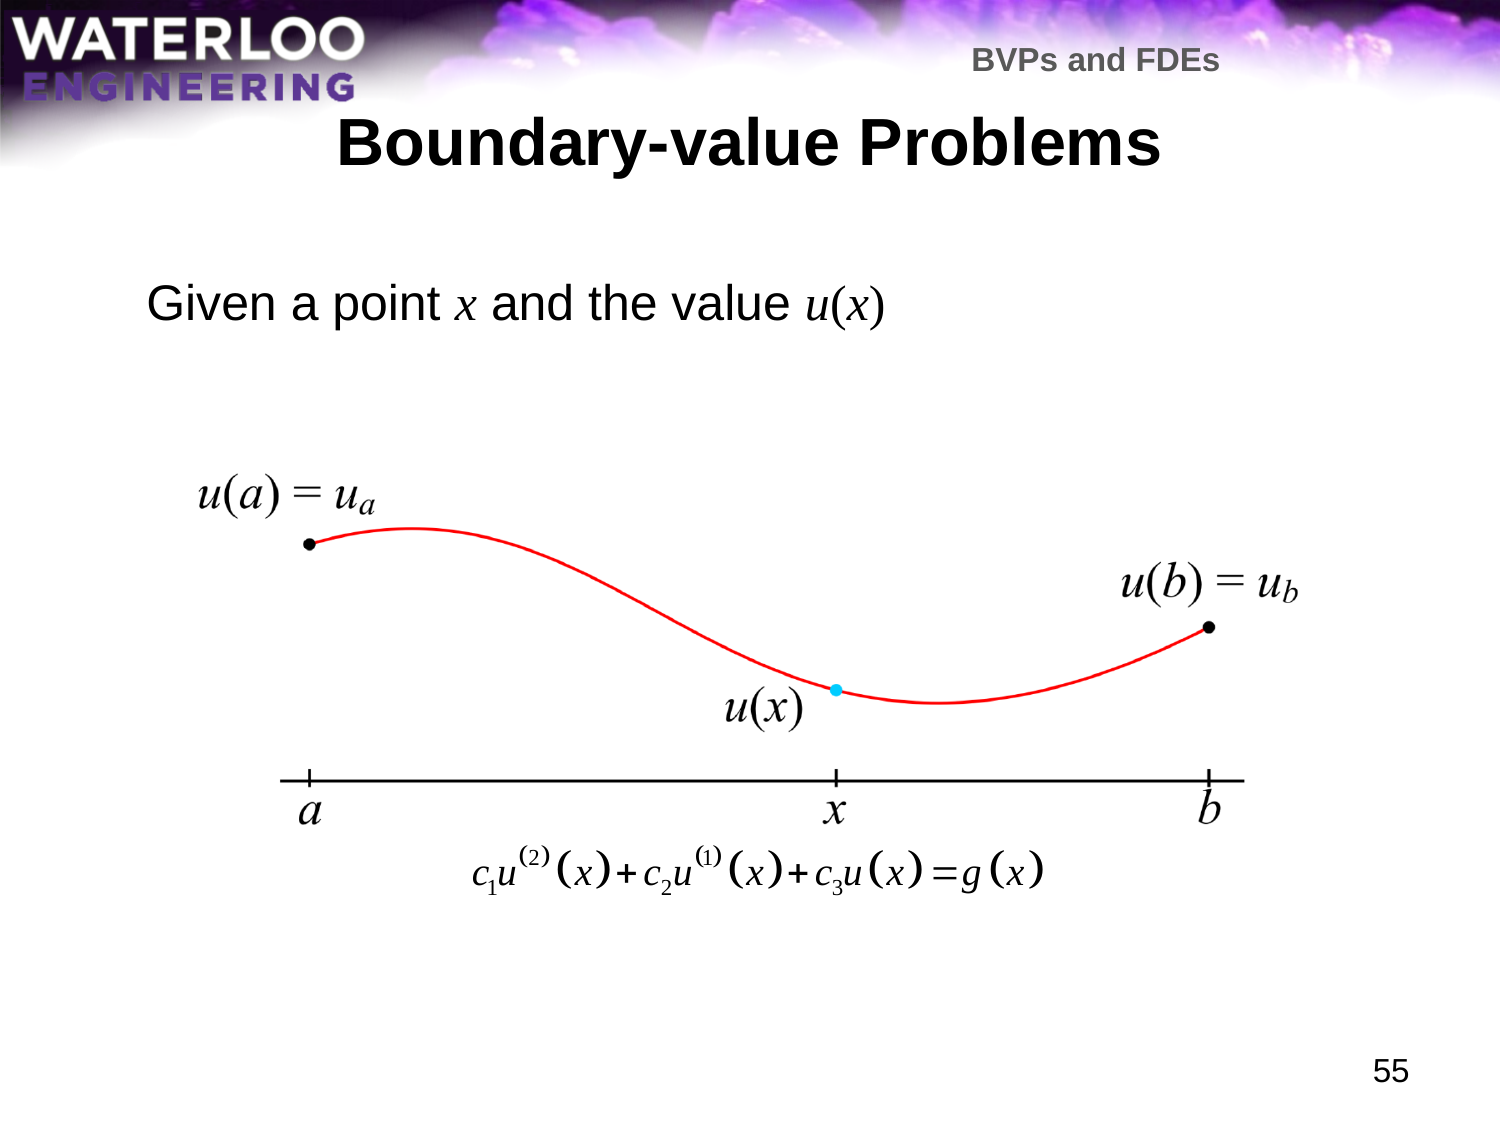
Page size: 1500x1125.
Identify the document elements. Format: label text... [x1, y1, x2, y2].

list Given a point x and the value u(x) [74, 262, 1426, 1020]
slide_number 55 [1296, 1036, 1425, 1097]
footer BVPs and FDEs [535, 31, 1236, 74]
picture [0, 0, 1500, 1125]
title Boundary-value Problems [74, 44, 1426, 233]
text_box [466, 839, 1050, 910]
